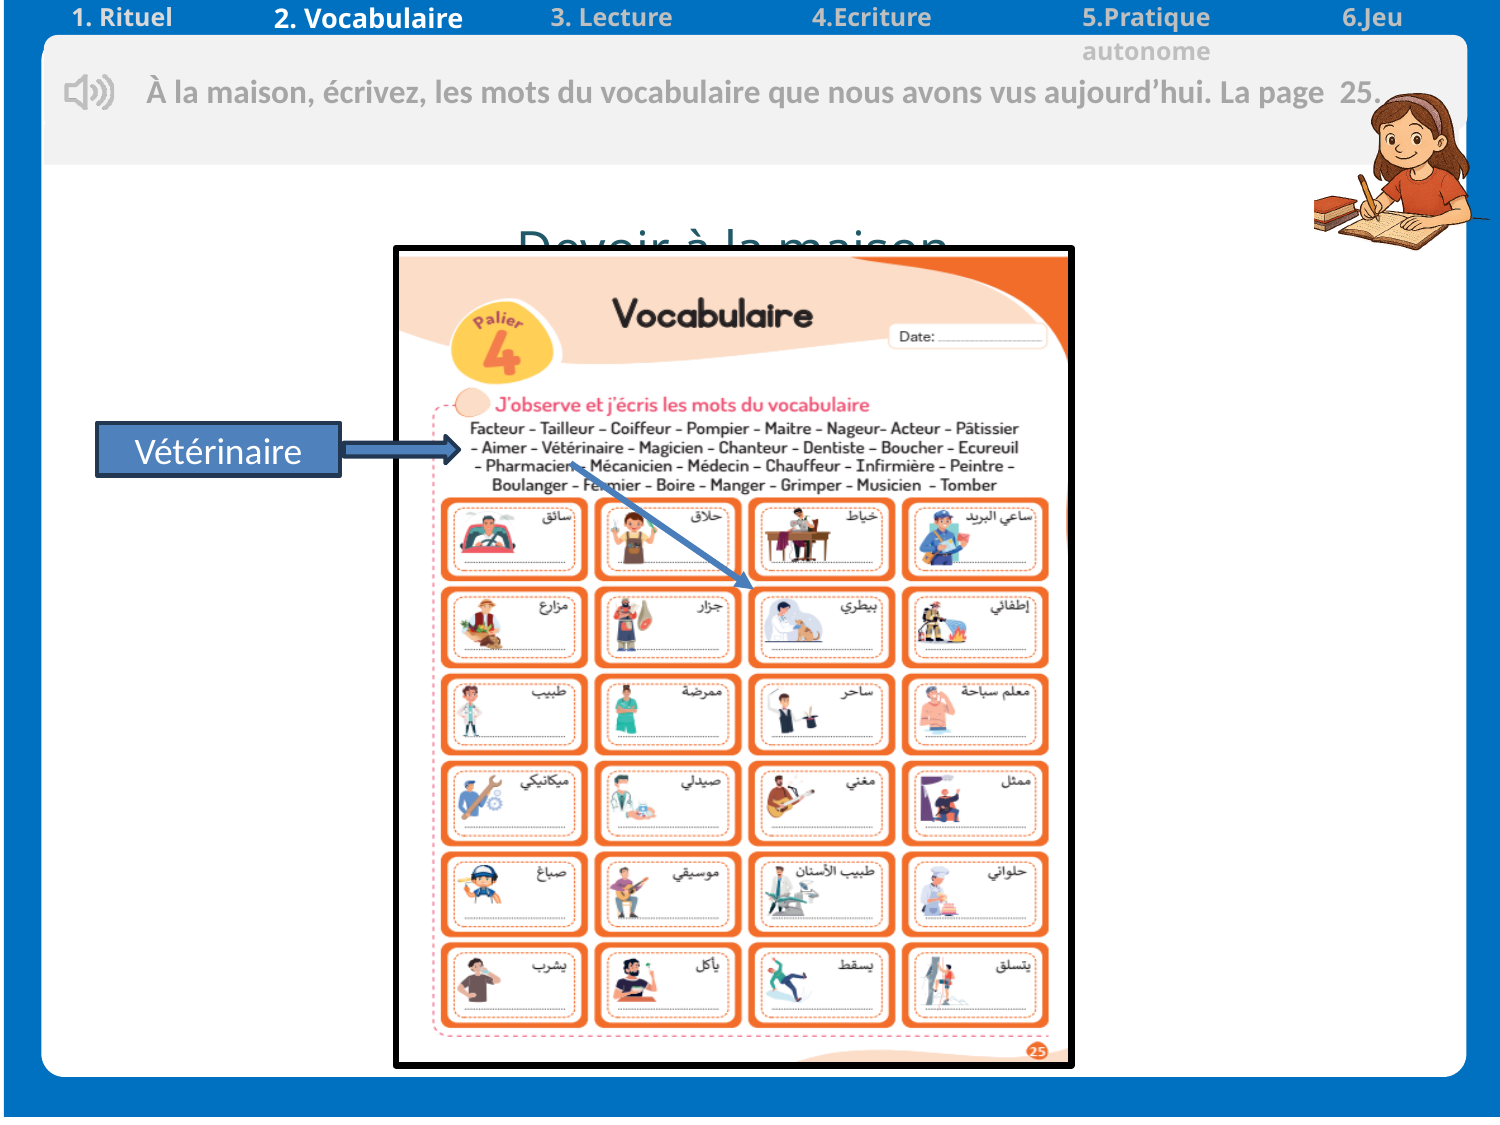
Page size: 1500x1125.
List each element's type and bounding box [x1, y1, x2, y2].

text_box [570, 463, 755, 590]
picture [1314, 84, 1500, 262]
picture [398, 250, 1069, 1063]
text_box [3, 0, 1500, 1118]
